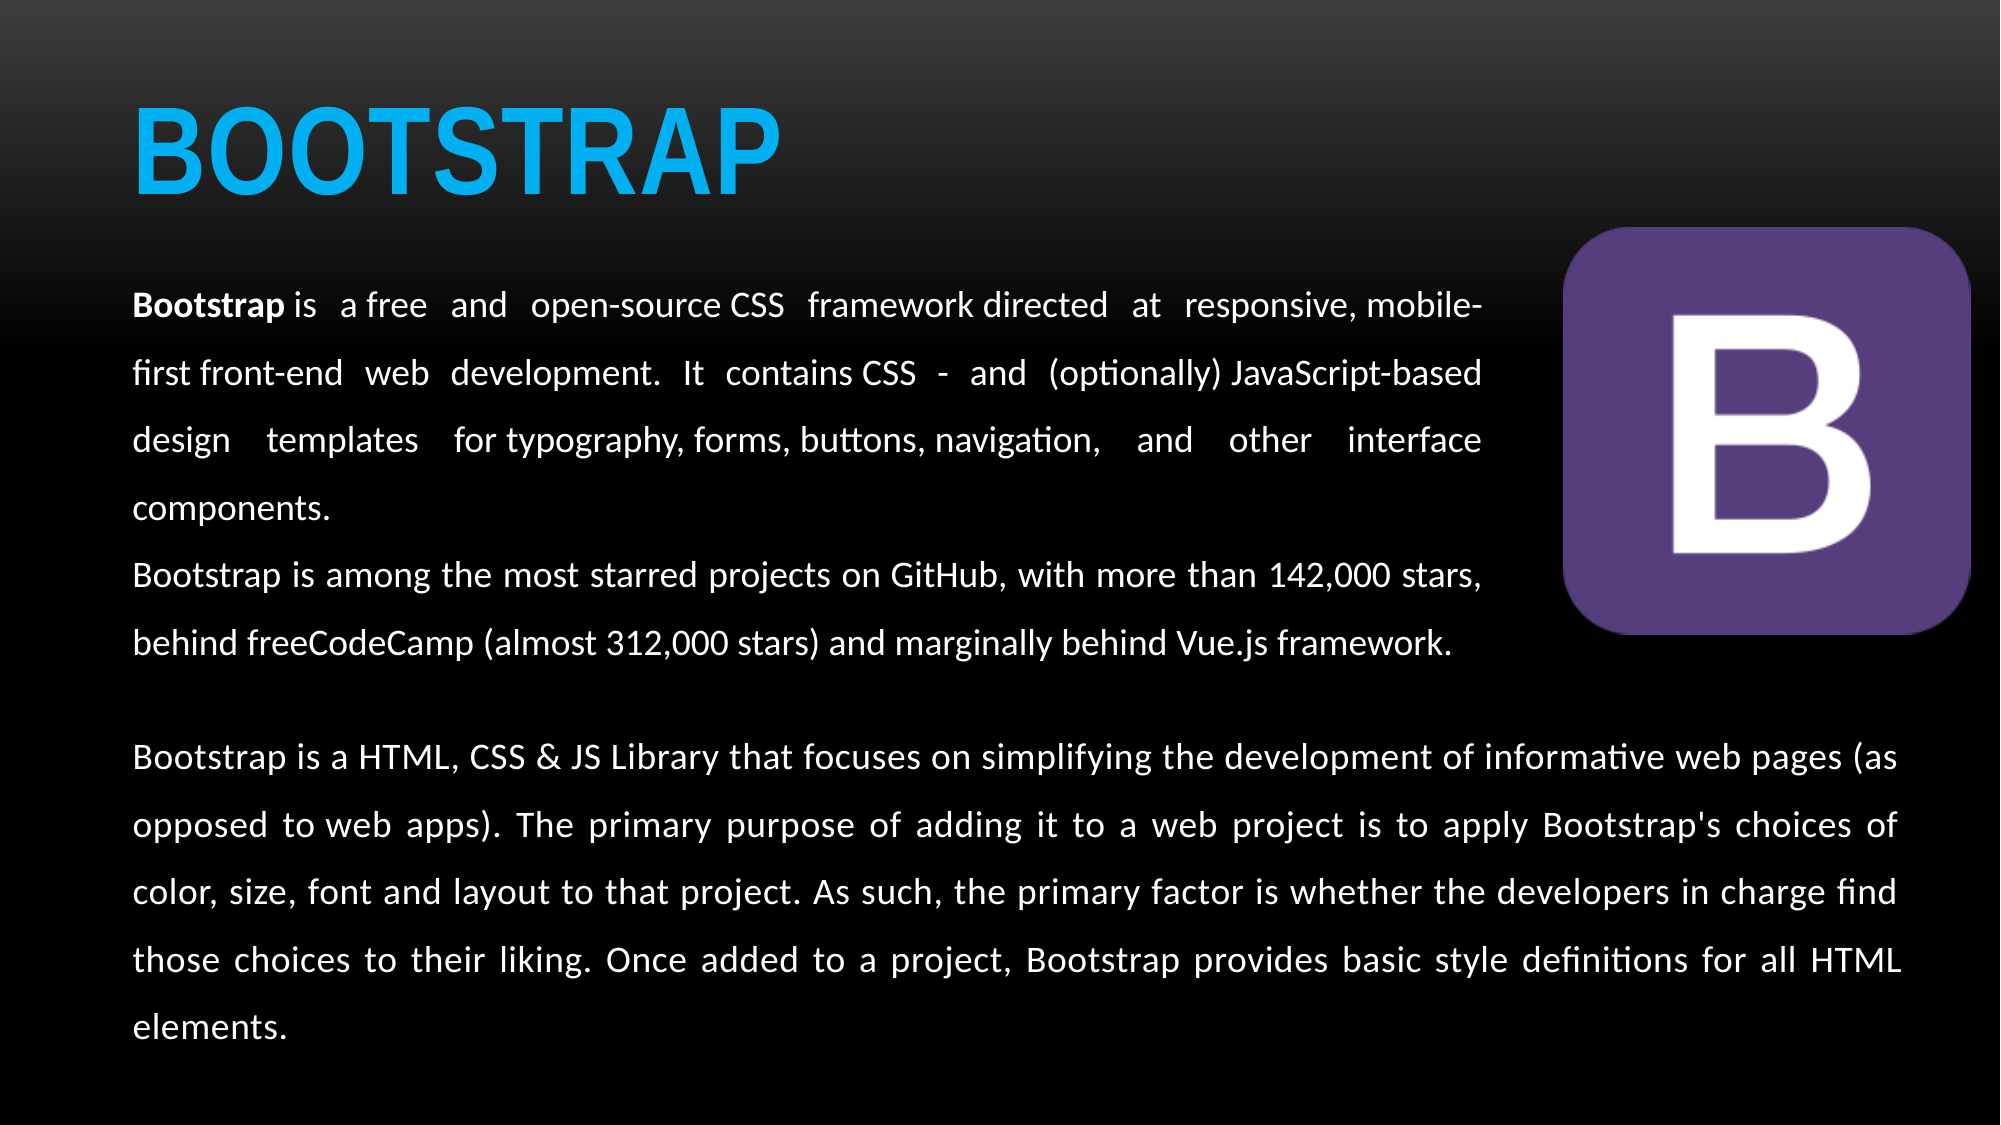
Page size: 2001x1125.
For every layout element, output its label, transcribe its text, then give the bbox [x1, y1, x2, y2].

picture [1563, 227, 1971, 635]
list Bootstrap is a HTML, CSS & JS Library that focuses on simplifying the development of informative web pages (as opposed to web apps). The primary purpose of adding it to a web project is to apply Bootstrap's choices of color, size, font and layout to that project. As such, the primary factor is whether the developers in charge find those choices to their liking. Once added to a project, Bootstrap provides basic style definitions for all HTML elements. [117, 787, 1918, 1055]
title BOOTSTRAP [117, 62, 1663, 246]
text_box Bootstrap is a free and open-source CSS framework directed at responsive, mobile-first front-end web development. It contains CSS - and (optionally) JavaScript-based design templates for typography, forms, buttons, navigation, and other interface components. Bootstrap is among the most starred projects on GitHub, with more than 142,000 stars, behind freeCodeCamp (almost 312,000 stars) and marginally behind Vue.js framework. [117, 250, 1498, 671]
